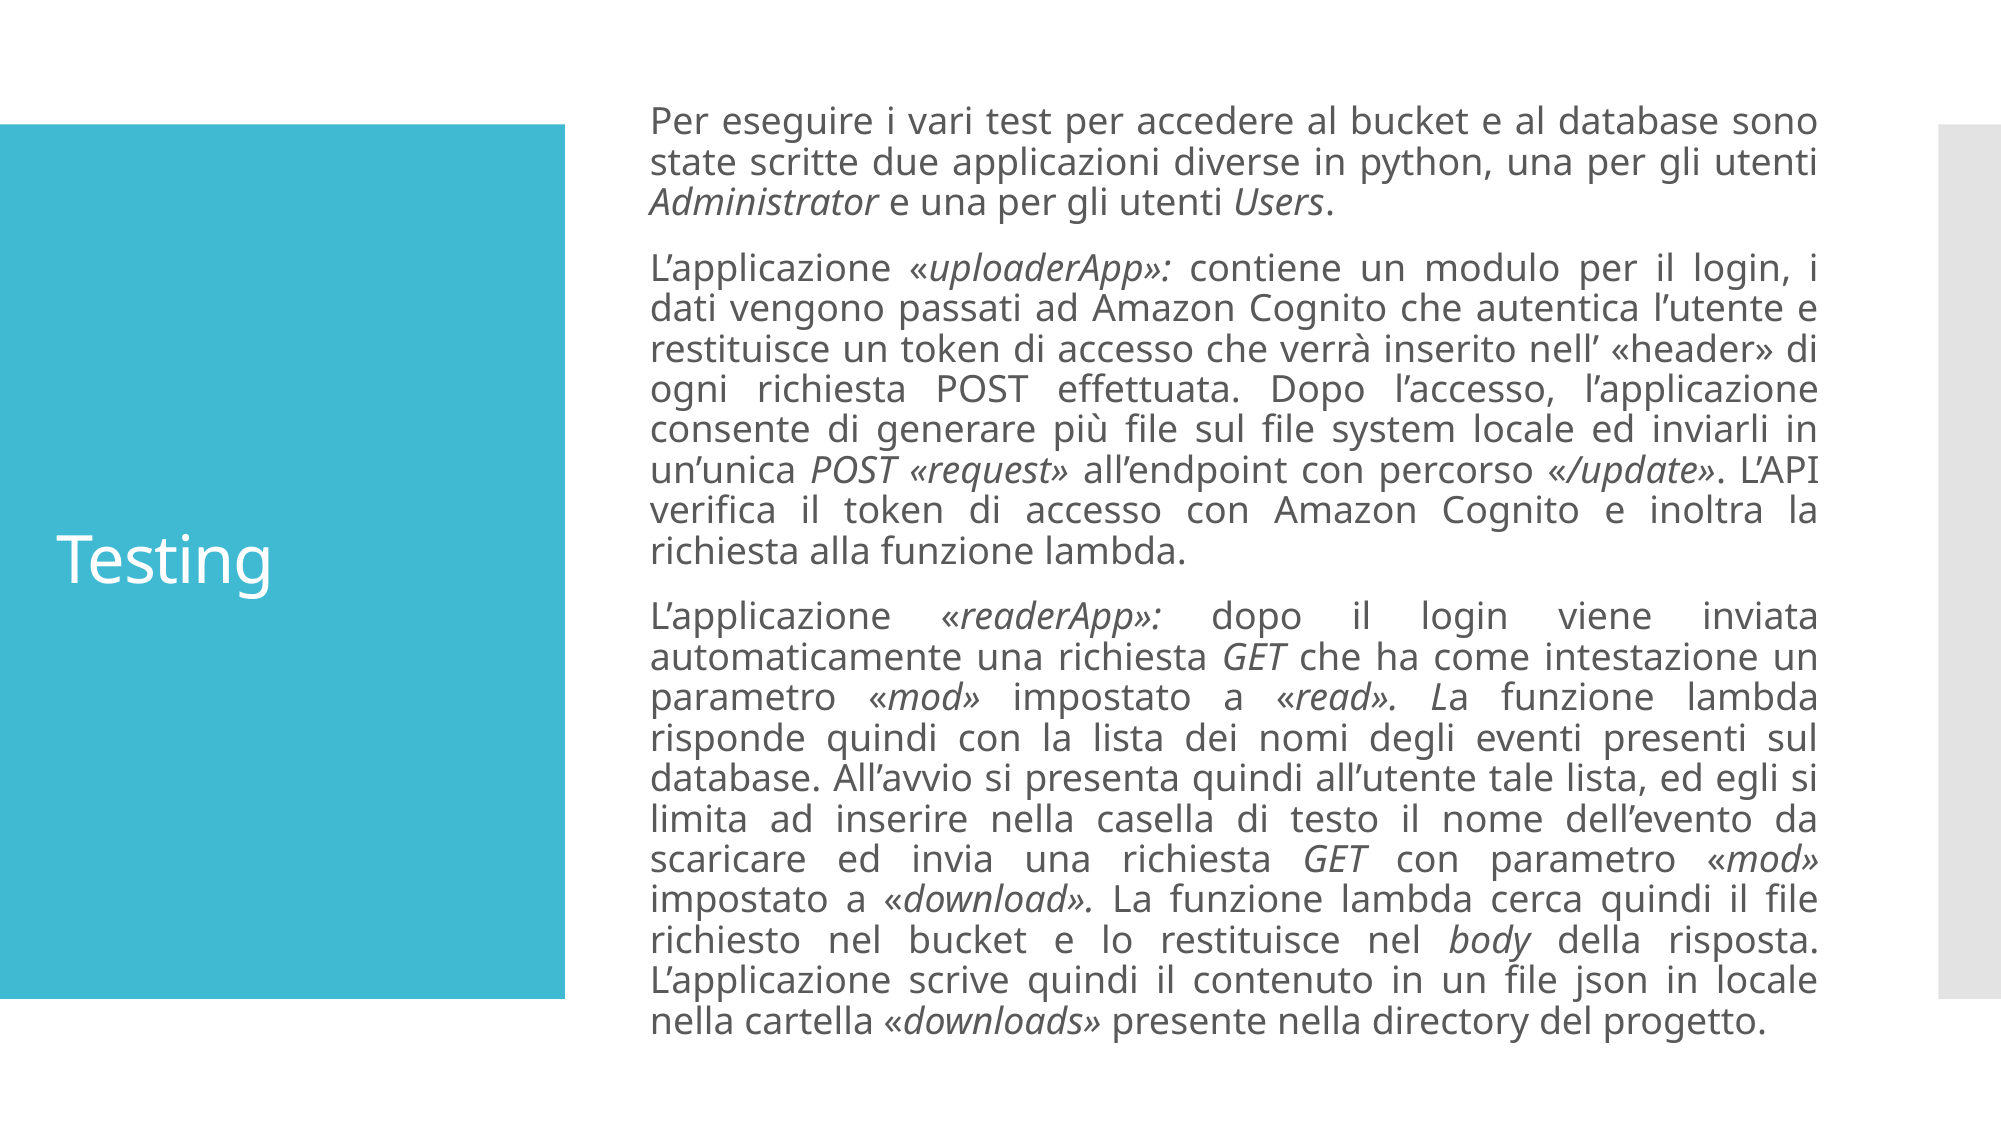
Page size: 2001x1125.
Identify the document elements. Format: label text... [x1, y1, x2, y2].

title Testing [41, 184, 525, 940]
list Per eseguire i vari test per accedere al bucket e al database sono state scritte due applicazioni diverse in python, una per gli utenti Administrator e una per gli utenti Users. L’applicazione «uploaderApp»: contiene un modulo per il login, i dati vengono passati ad Amazon Cognito che autentica l’utente e restituisce un token di accesso che verrà inserito nell’ «header» di ogni richiesta POST effettuata. Dopo l’accesso, l’applicazione consente di generare più file sul file system locale ed inviarli in un’unica POST «request» all’endpoint con percorso «/update». L’API verifica il token di accesso con Amazon Cognito e inoltra la richiesta alla funzione lambda. L’applicazione «readerApp»: dopo il login viene inviata automaticamente una richiesta GET che ha come intestazione un parametro «mod» impostato a «read». La funzione lambda risponde quindi con la lista dei nomi degli eventi presenti sul database. All’avvio si presenta quindi all’utente tale lista, ed egli si limita ad inserire nella casella di testo il nome dell’evento da scaricare ed invia una richiesta GET con parametro «mod» impostato a «download». La funzione lambda cerca quindi il file richiesto nel bucket e lo restituisce nel body della risposta. L’applicazione scrive quindi il contenuto in un file json in locale nella cartella «downloads» presente nella directory del progetto. [634, 39, 1835, 1106]
